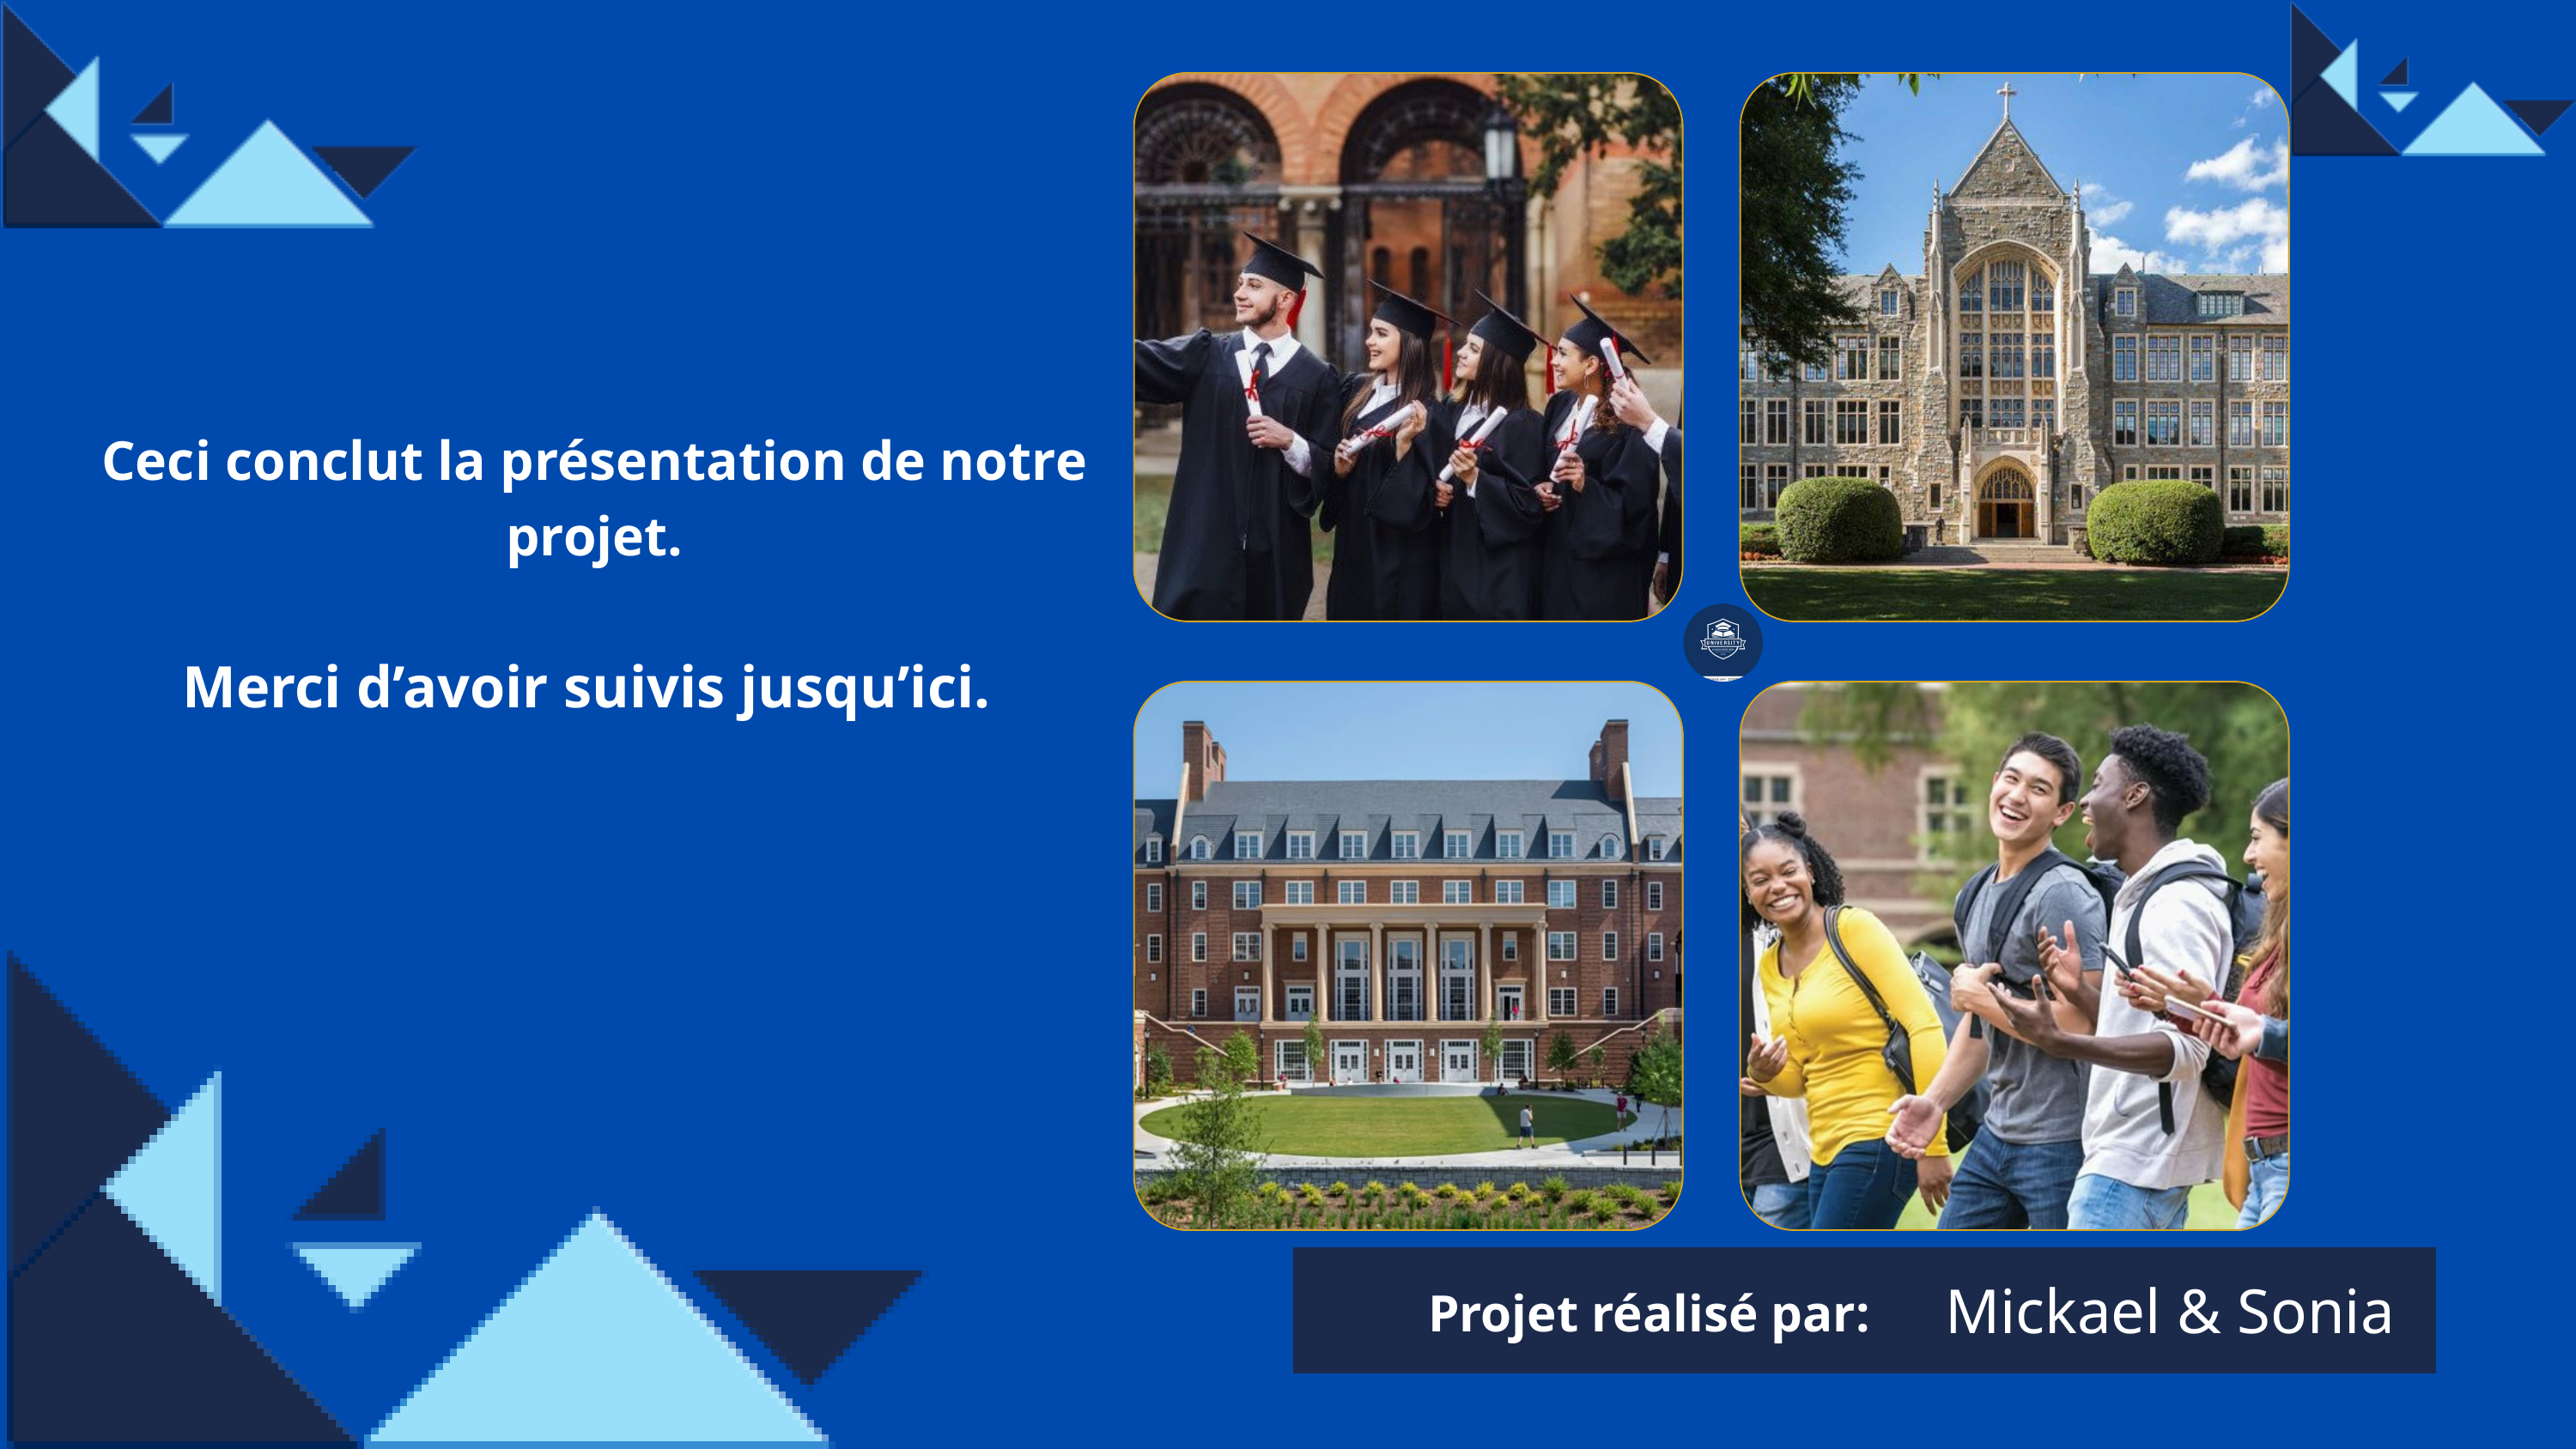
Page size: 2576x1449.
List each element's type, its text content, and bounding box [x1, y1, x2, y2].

text_box [0, 943, 929, 1449]
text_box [1739, 680, 2290, 1232]
text_box [1683, 603, 1763, 682]
text_box Ceci conclut la présentation de notre projet. [45, 415, 1133, 567]
text_box Merci d’avoir suivis jusqu’ici. [144, 639, 1029, 719]
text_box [1739, 71, 2290, 623]
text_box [1133, 680, 1684, 1232]
text_box [0, 0, 419, 228]
text_box [2289, 0, 2576, 156]
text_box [1292, 1247, 2576, 1449]
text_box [1133, 71, 1684, 623]
